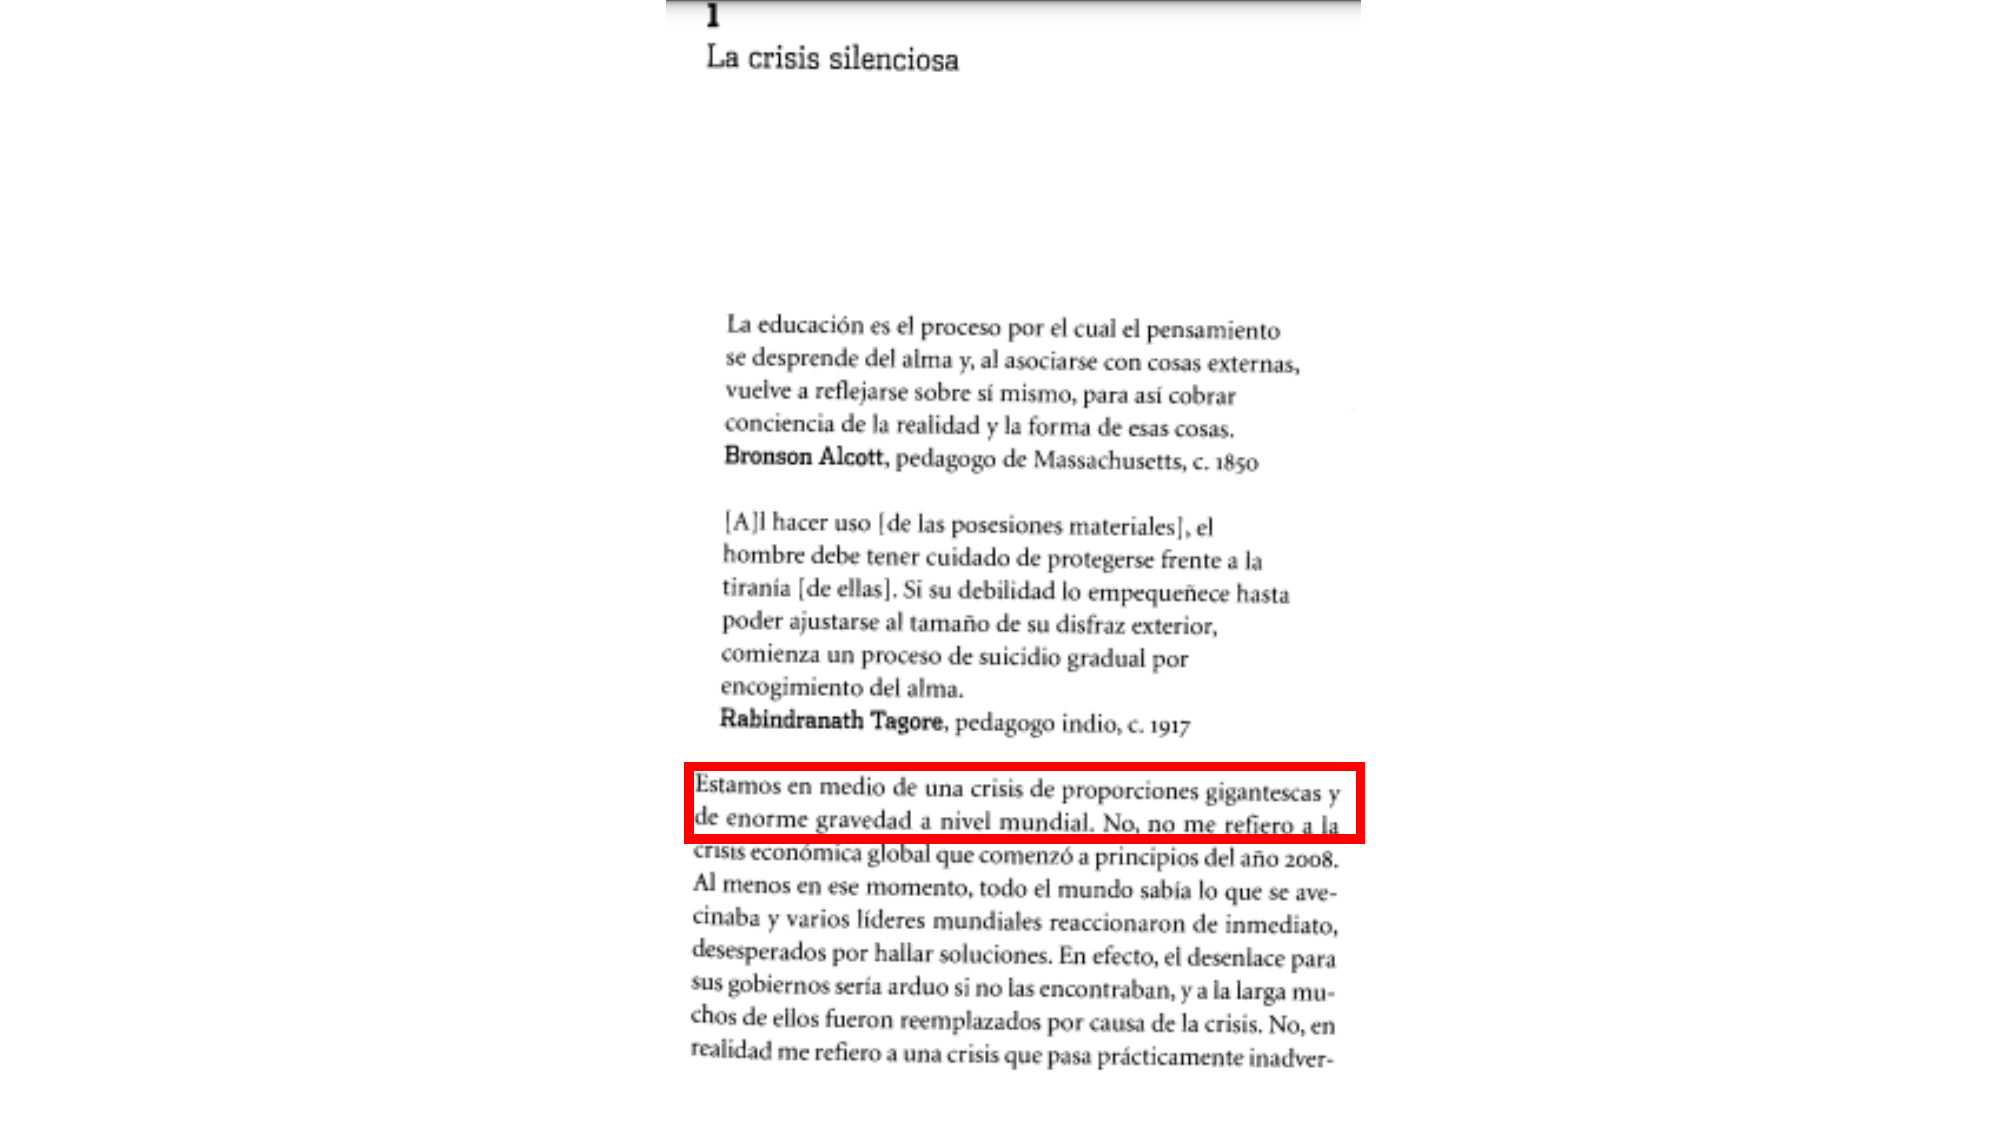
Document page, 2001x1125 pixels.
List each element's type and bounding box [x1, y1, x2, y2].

picture [666, 0, 1361, 1109]
